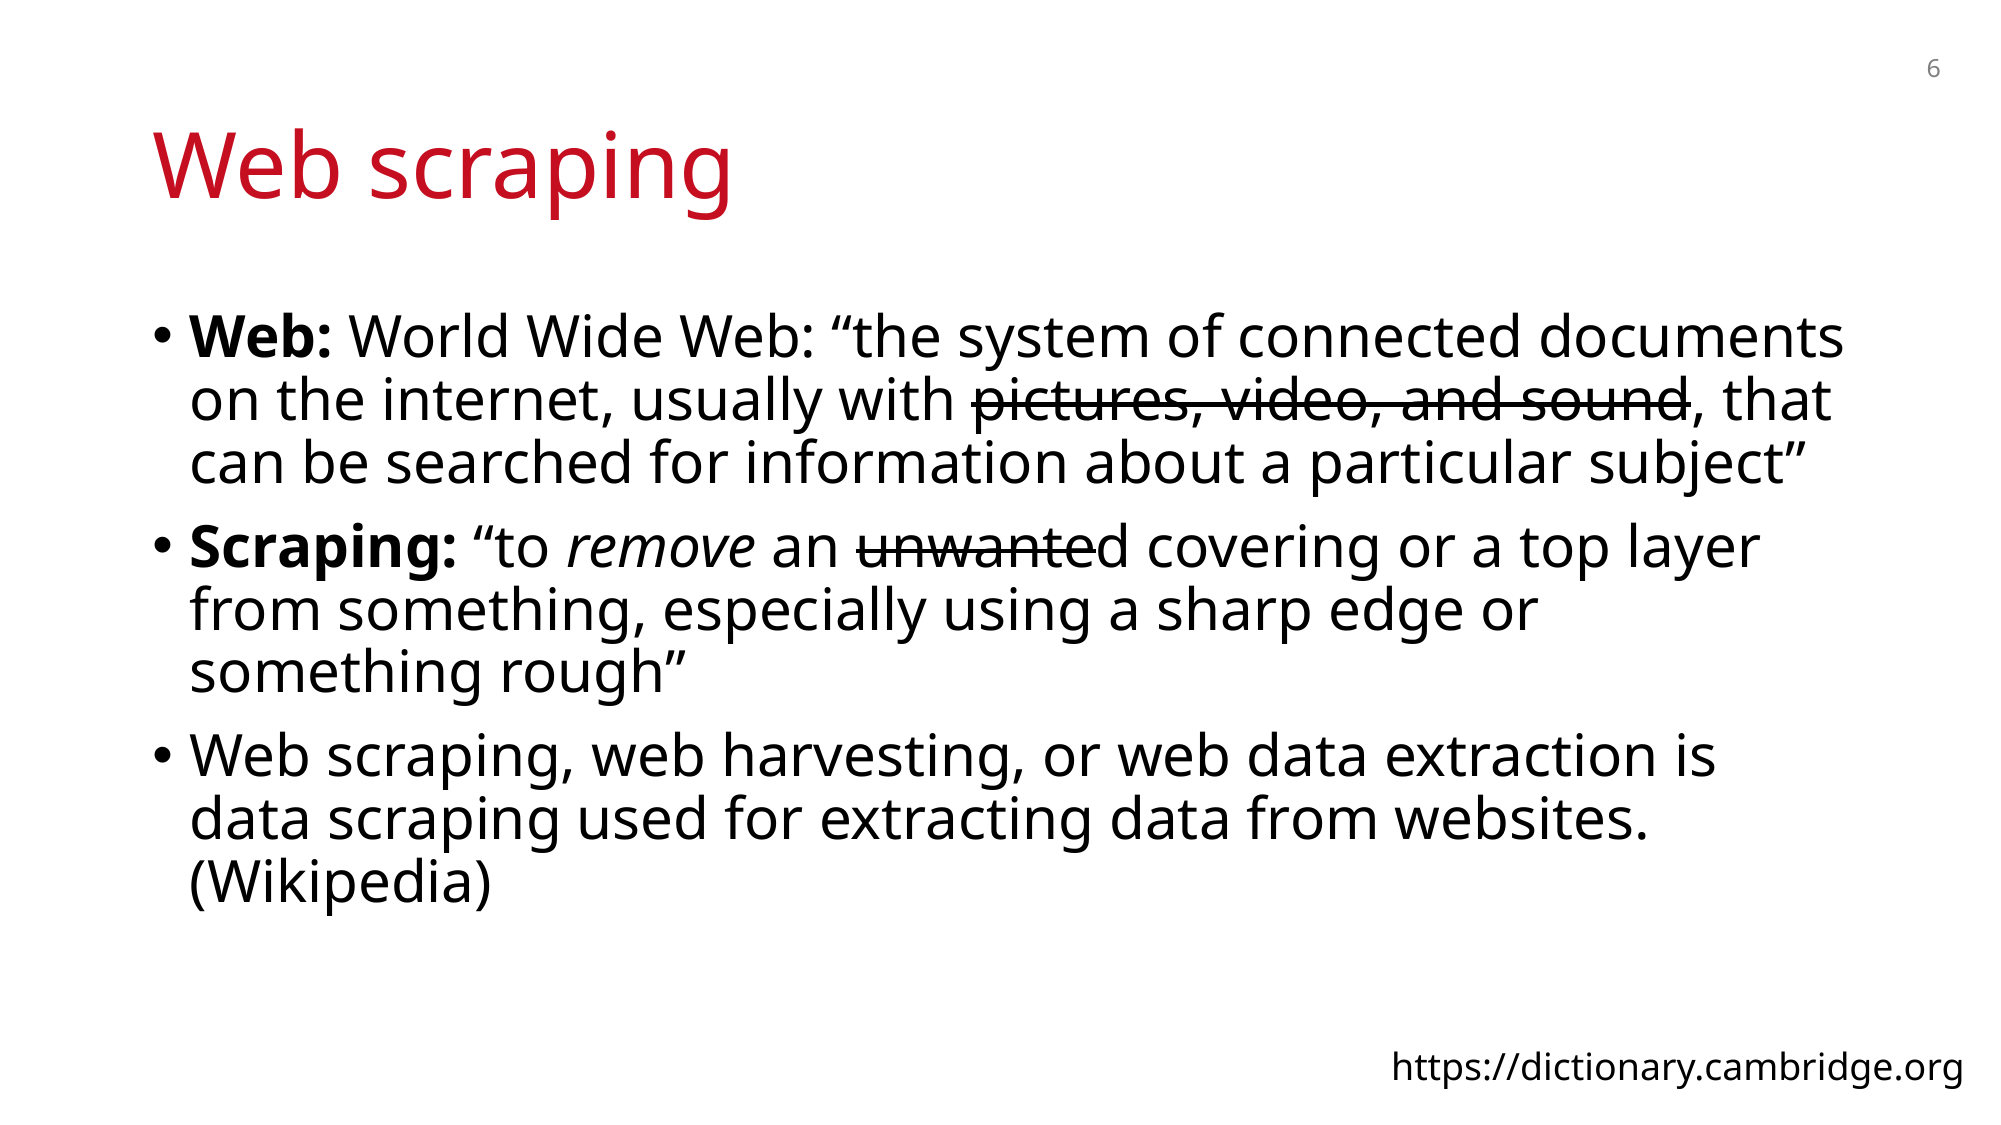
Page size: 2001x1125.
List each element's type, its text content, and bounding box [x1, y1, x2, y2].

title Web scraping [137, 59, 1863, 278]
list Web: World Wide Web: “the system of connected documents on the internet, usually with pictures, video, and sound, that can be searched for information about a particular subject” Scraping: “to remove an unwanted covering or a top layer from something, especially using a sharp edge or something rough” Web scraping, web harvesting, or web data extraction is data scraping used for extracting data from websites. (Wikipedia) [137, 299, 1863, 1014]
slide_number 6 [1505, 39, 1956, 100]
text_box https://dictionary.cambridge.org [1376, 1035, 1980, 1096]
